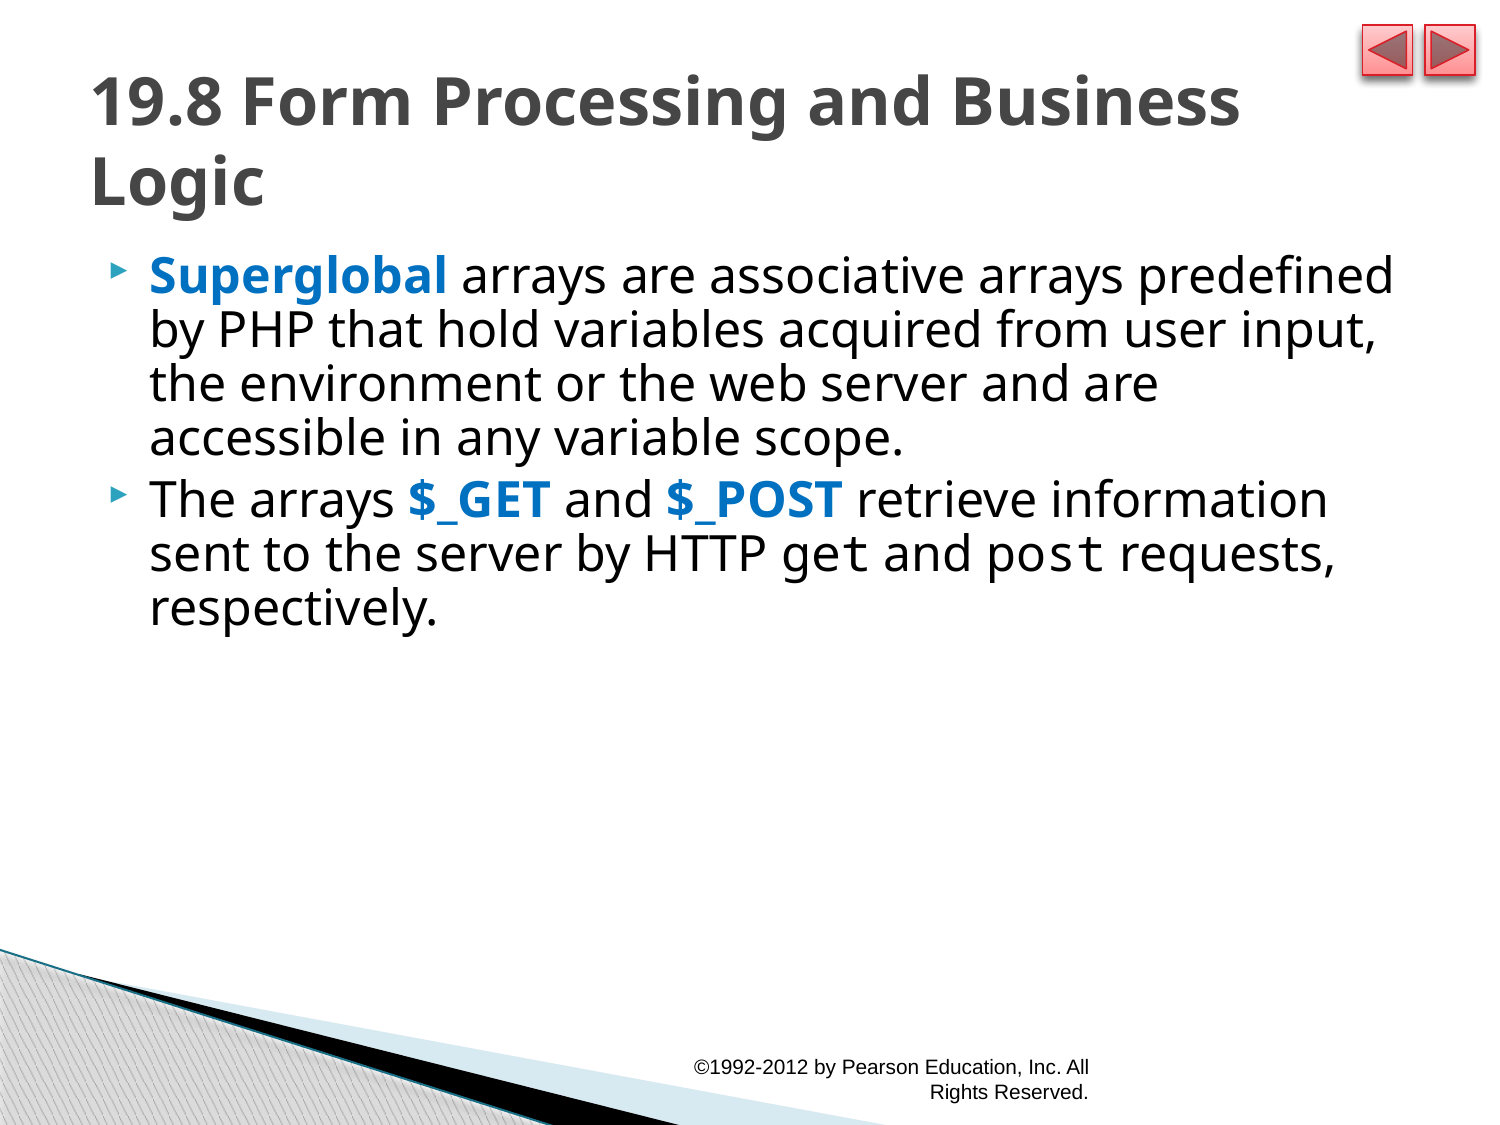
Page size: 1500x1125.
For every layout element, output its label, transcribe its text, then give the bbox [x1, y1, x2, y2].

footer ©1992-2012 by Pearson Education, Inc. All Rights Reserved. [675, 1051, 1105, 1112]
title 19.8 Form Processing and Business Logic [75, 45, 1425, 233]
list Superglobal arrays are associative arrays predefined by PHP that hold variables acquired from user input, the environment or the web server and are accessible in any variable scope. The arrays $_GET and $_POST retrieve information sent to the server by HTTP get and post requests, respectively. [75, 242, 1425, 986]
